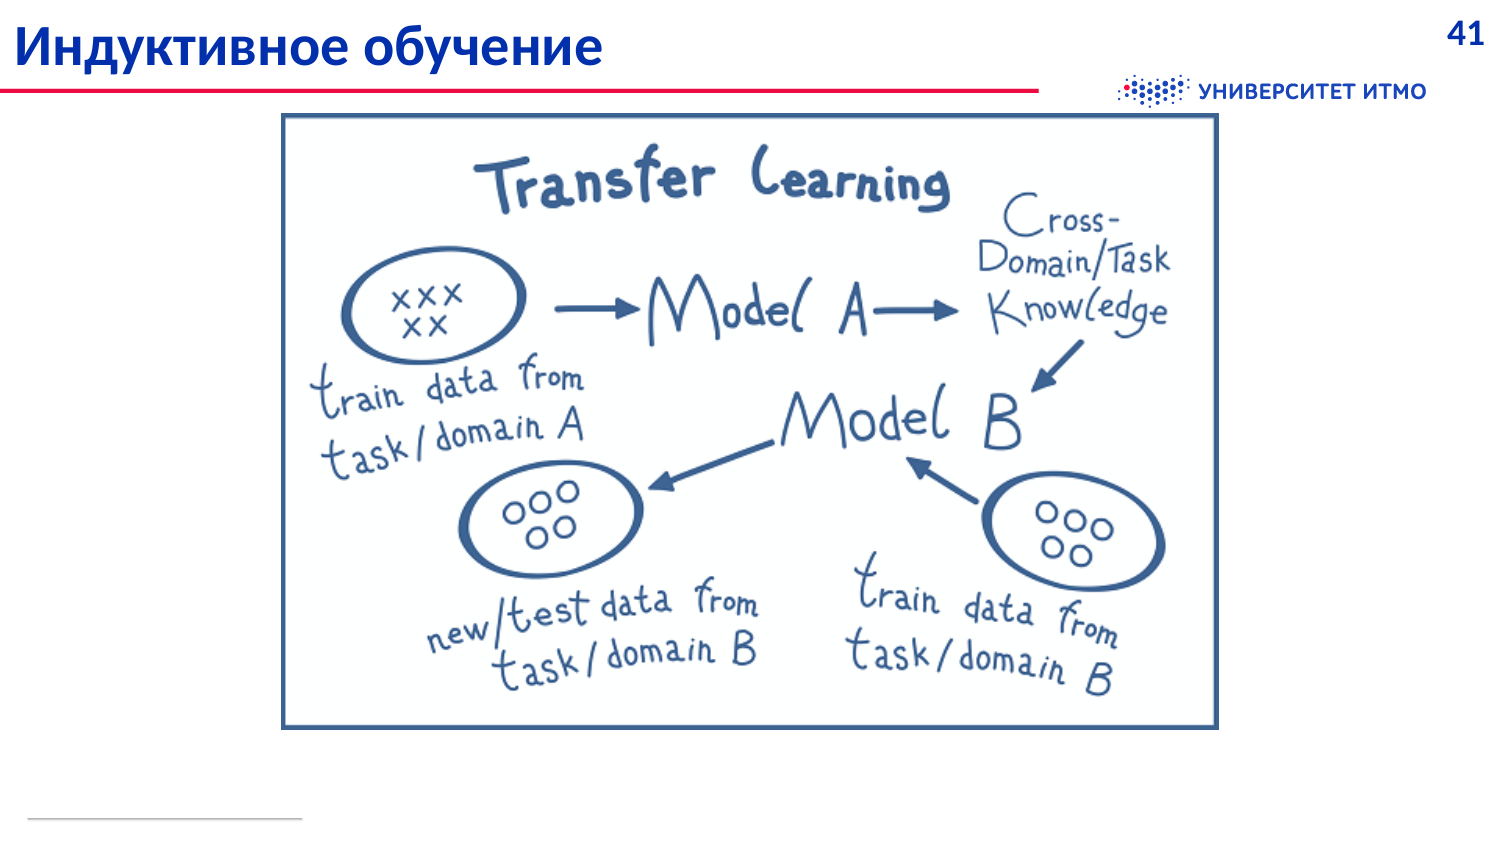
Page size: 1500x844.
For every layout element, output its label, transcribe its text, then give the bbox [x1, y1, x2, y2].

picture [0, 0, 1500, 844]
text_box 41 [1412, 0, 1500, 60]
text_box Индуктивное обучение [0, 0, 1094, 80]
